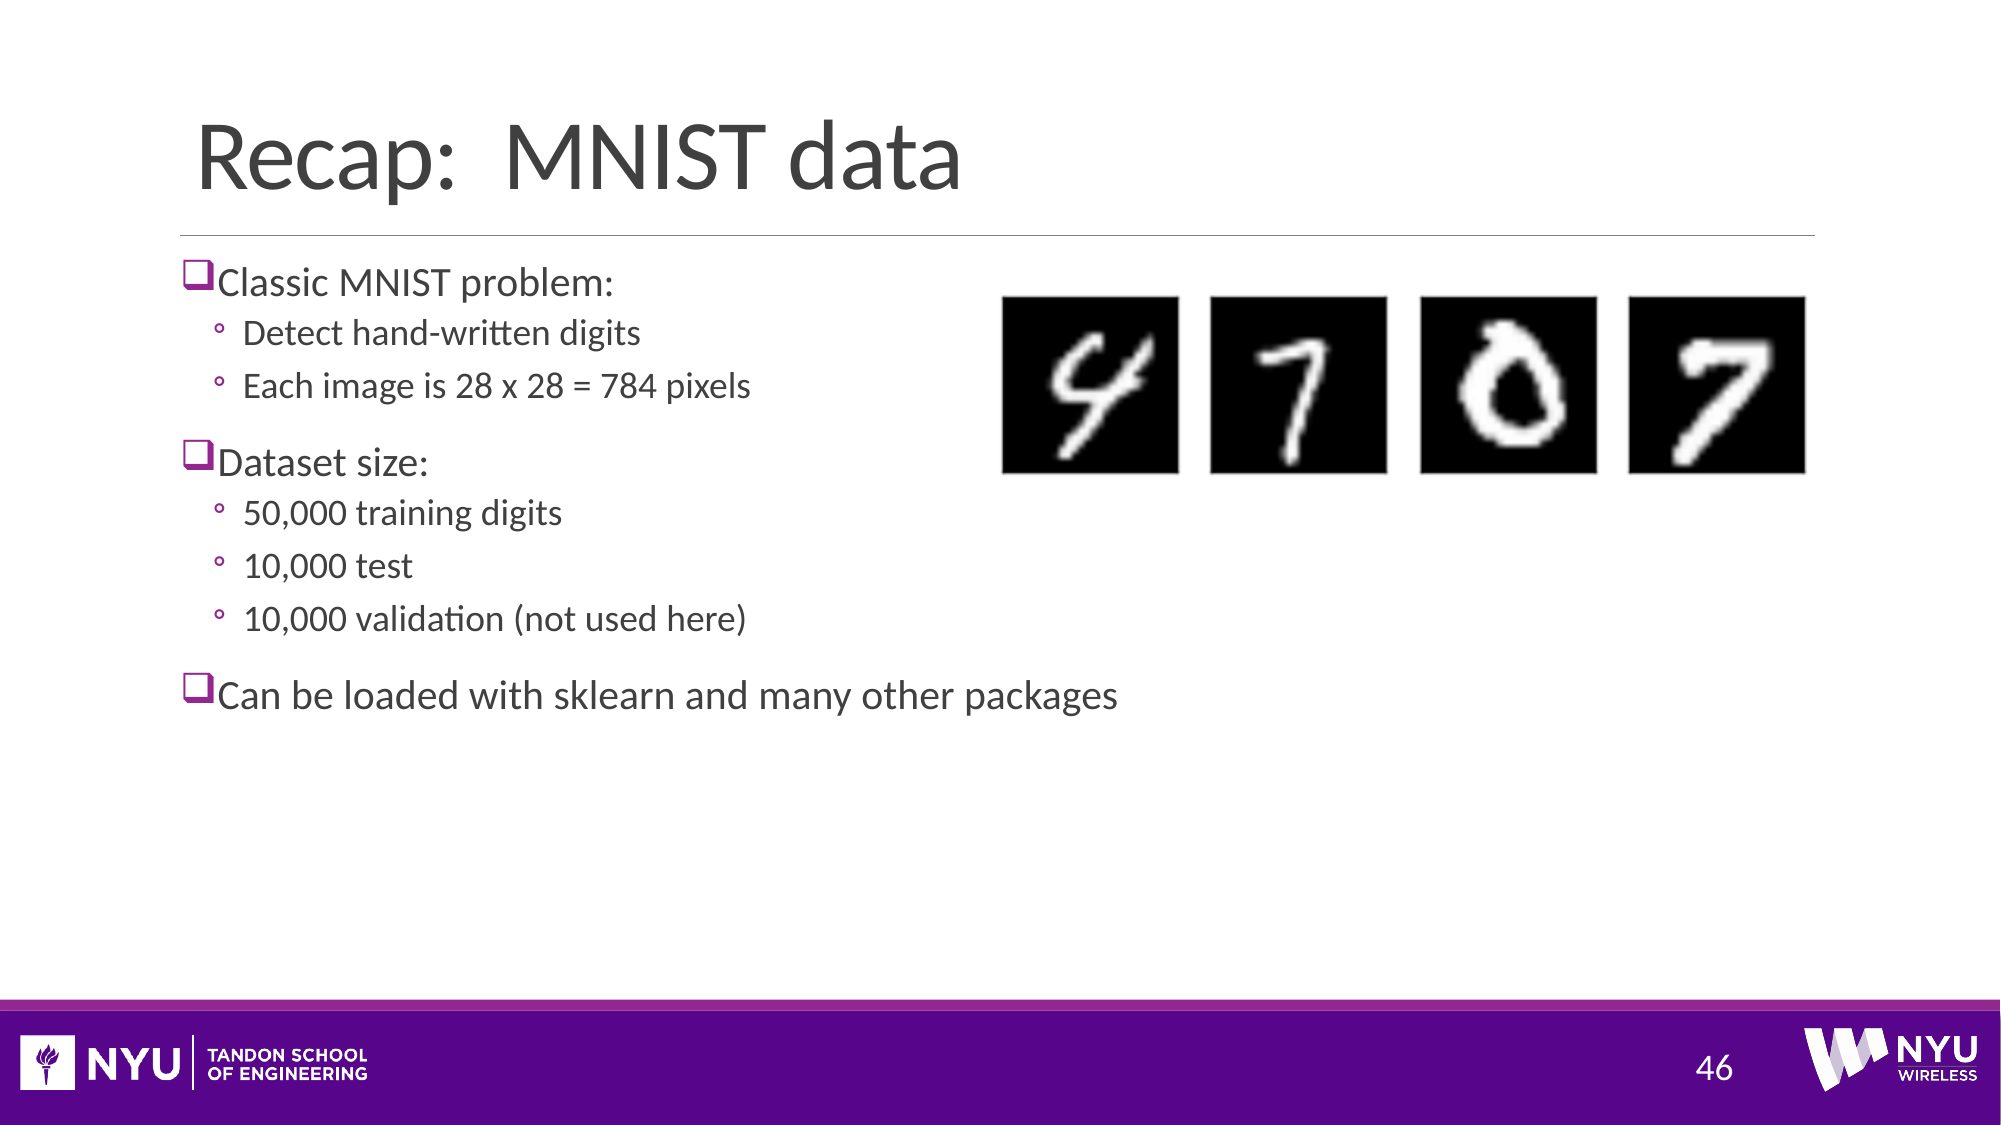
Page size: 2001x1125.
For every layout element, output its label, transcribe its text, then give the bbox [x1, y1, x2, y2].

list Classic MNIST problem: Detect hand-written digits Each image is 28 x 28 = 784 pixels Dataset size: 50,000 training digits 10,000 test 10,000 validation (not used here) Can be loaded with sklearn and many other packages [180, 252, 1830, 963]
slide_number 46 [1533, 1035, 1749, 1096]
title Recap: MNIST data [180, 47, 1830, 218]
picture [977, 276, 1831, 511]
